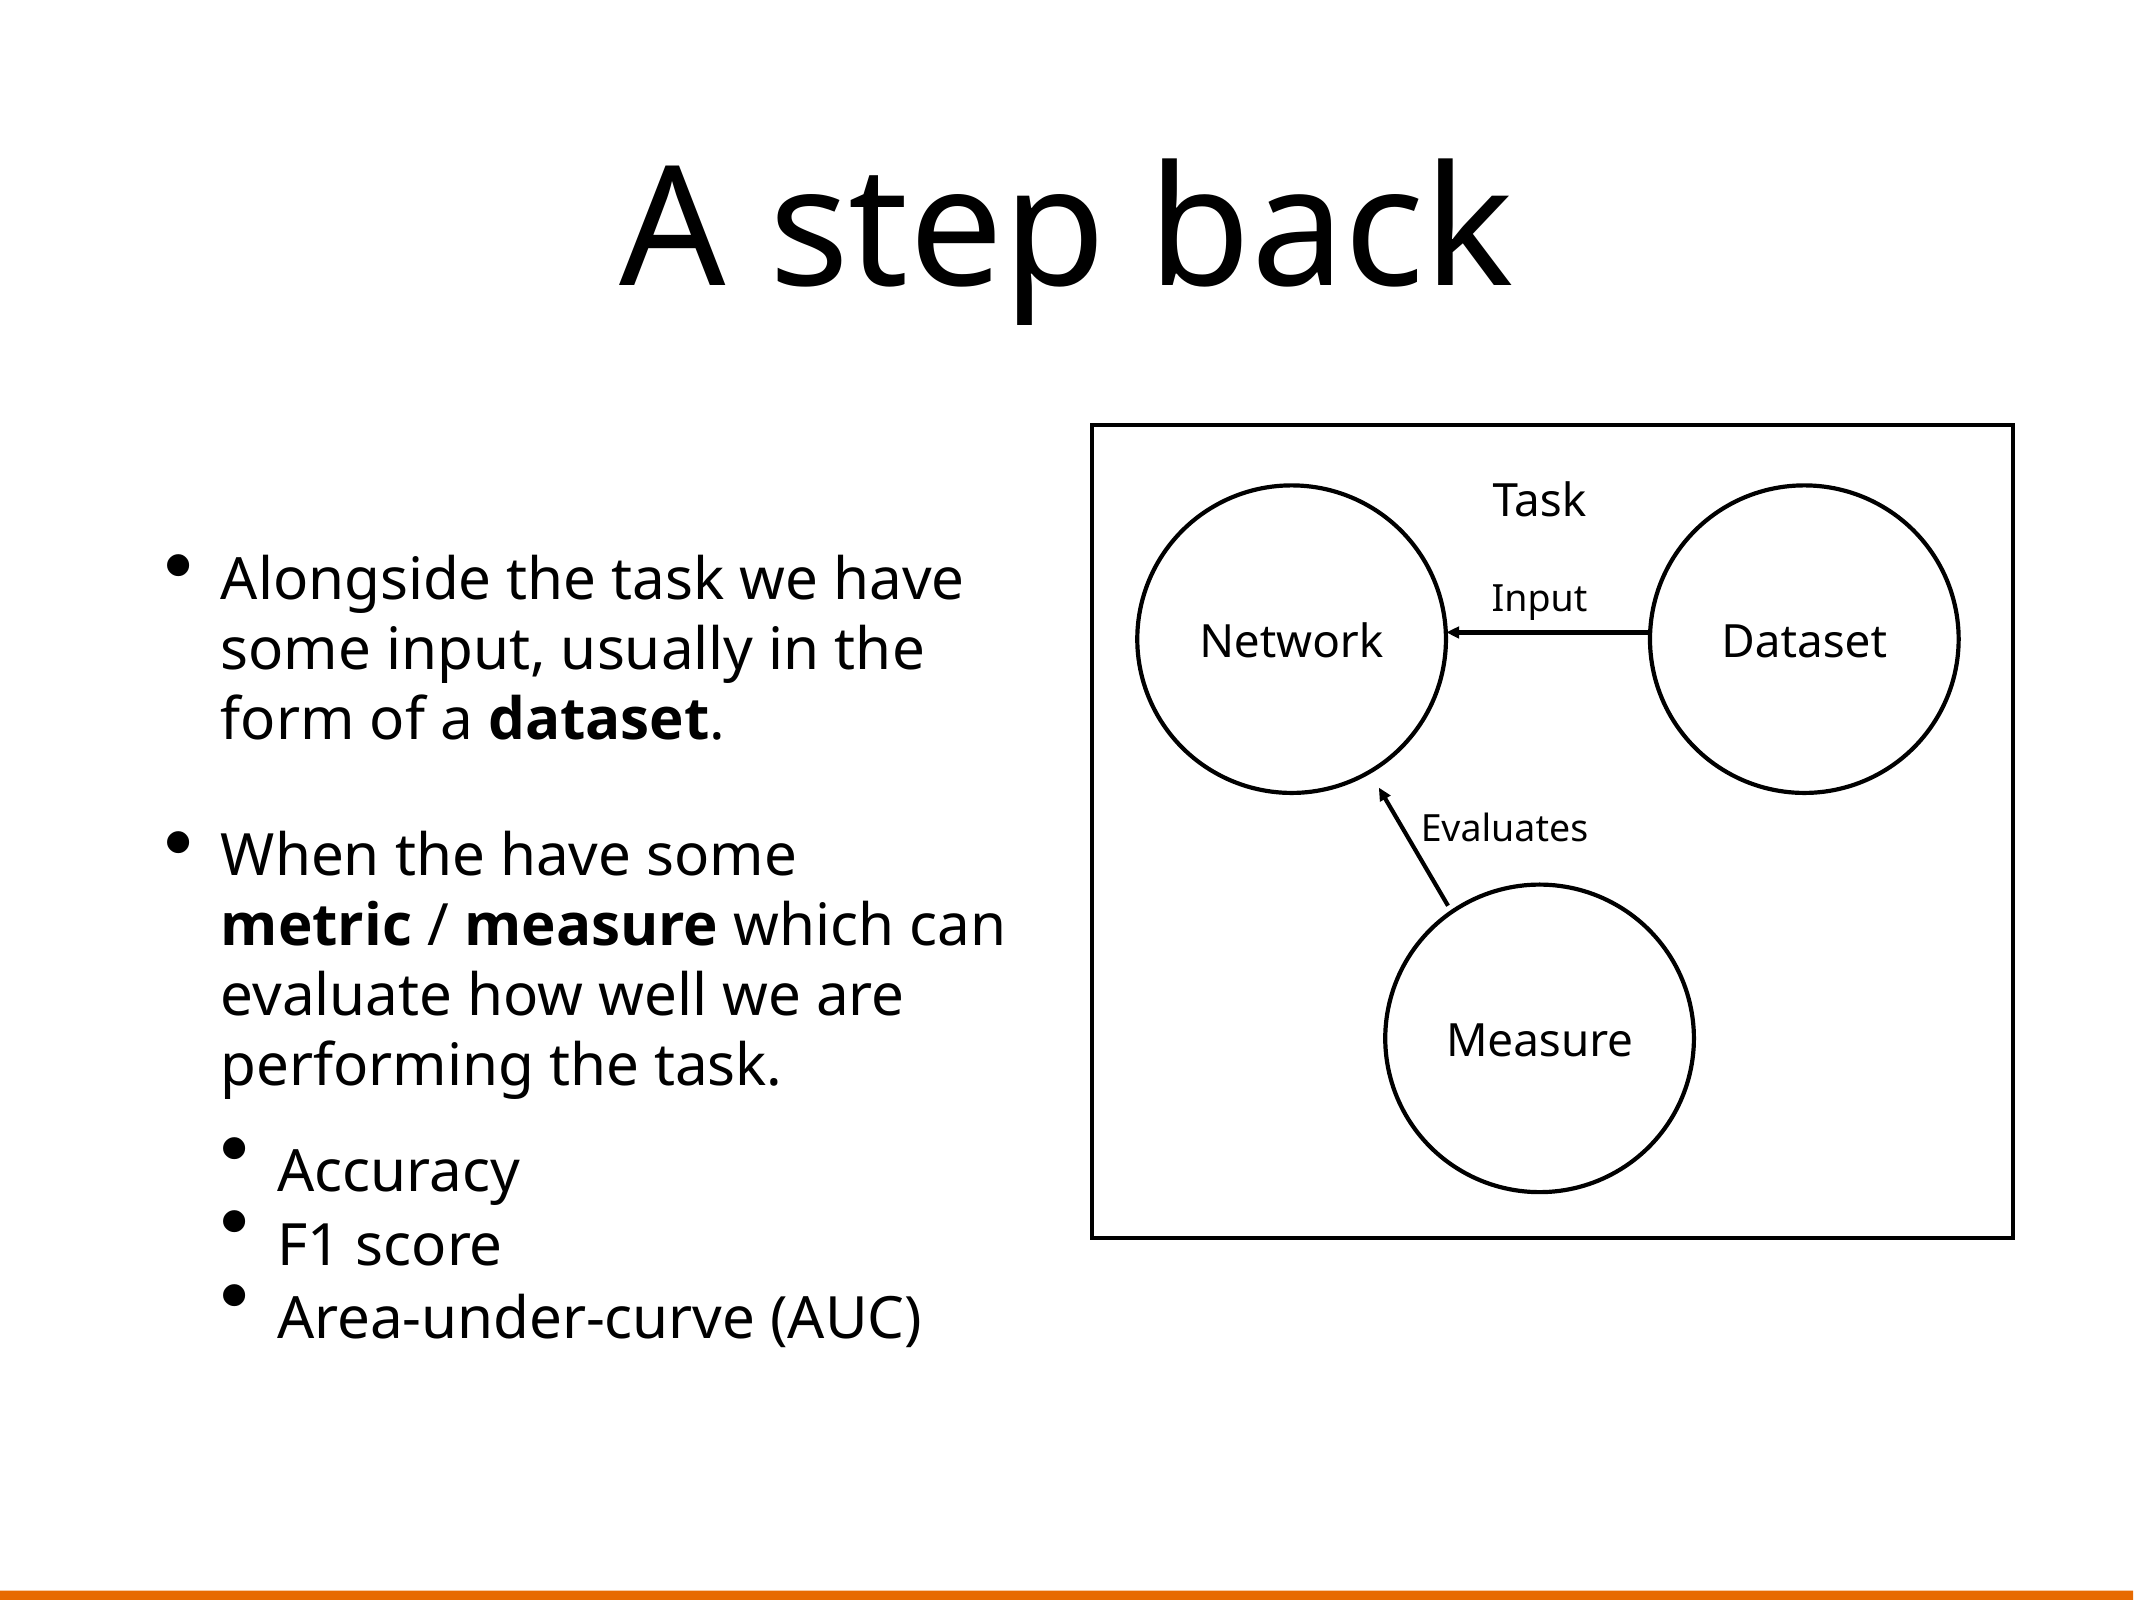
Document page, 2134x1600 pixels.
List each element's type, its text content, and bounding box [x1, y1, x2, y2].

title A step back [155, 41, 1978, 397]
list Alongside the task we have some input, usually in the form of a dataset. When the have some metric / measure which can evaluate how well we are performing the task. Accuracy F1 score Area-under-curve (AUC) [155, 424, 1032, 1457]
text_box [1091, 424, 2014, 1239]
